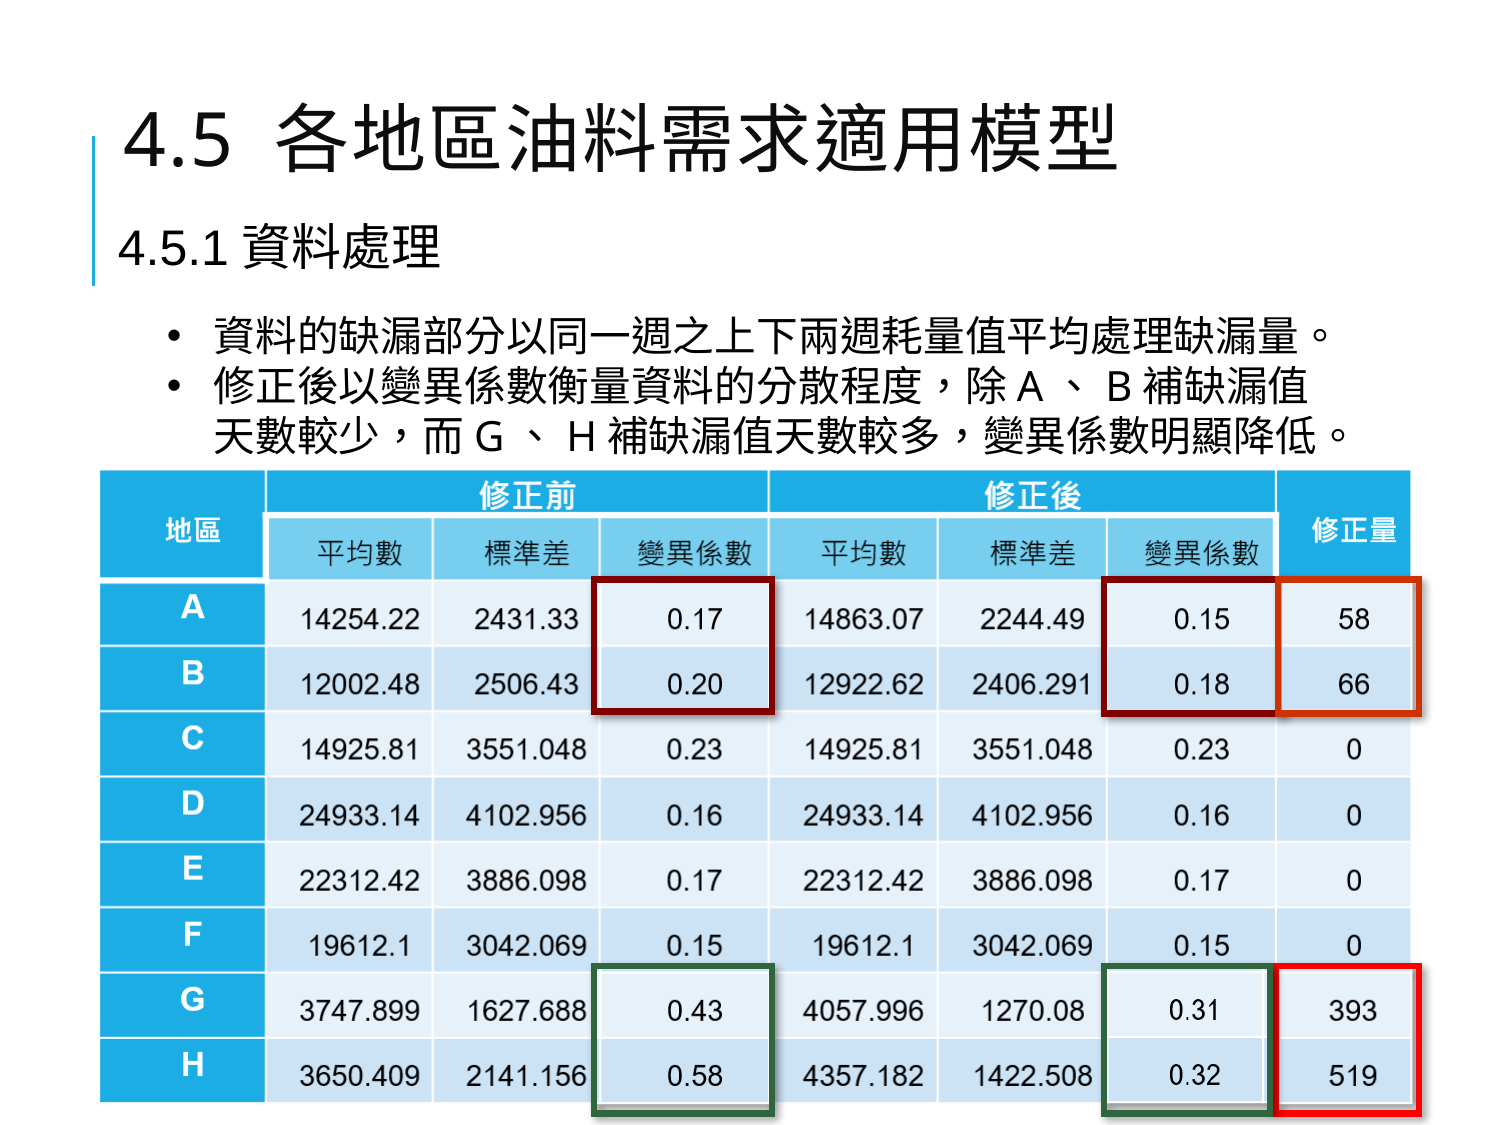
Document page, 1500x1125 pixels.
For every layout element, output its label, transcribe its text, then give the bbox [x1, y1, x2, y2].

text_box 資料的缺漏部分以同一週之上下兩週耗量值平均處理缺漏量。 修正後以變異係數衡量資料的分散程度，除A、B補缺漏值天數較少，而G、H補缺漏值天數較多，變異係數明顯降低。 [152, 302, 1348, 460]
picture [98, 465, 1417, 1111]
title 4.5 各地區油料需求適用模型 [108, 21, 1304, 208]
text_box 4.5.1資料處理 [103, 208, 456, 284]
text_box [135, 175, 1379, 302]
